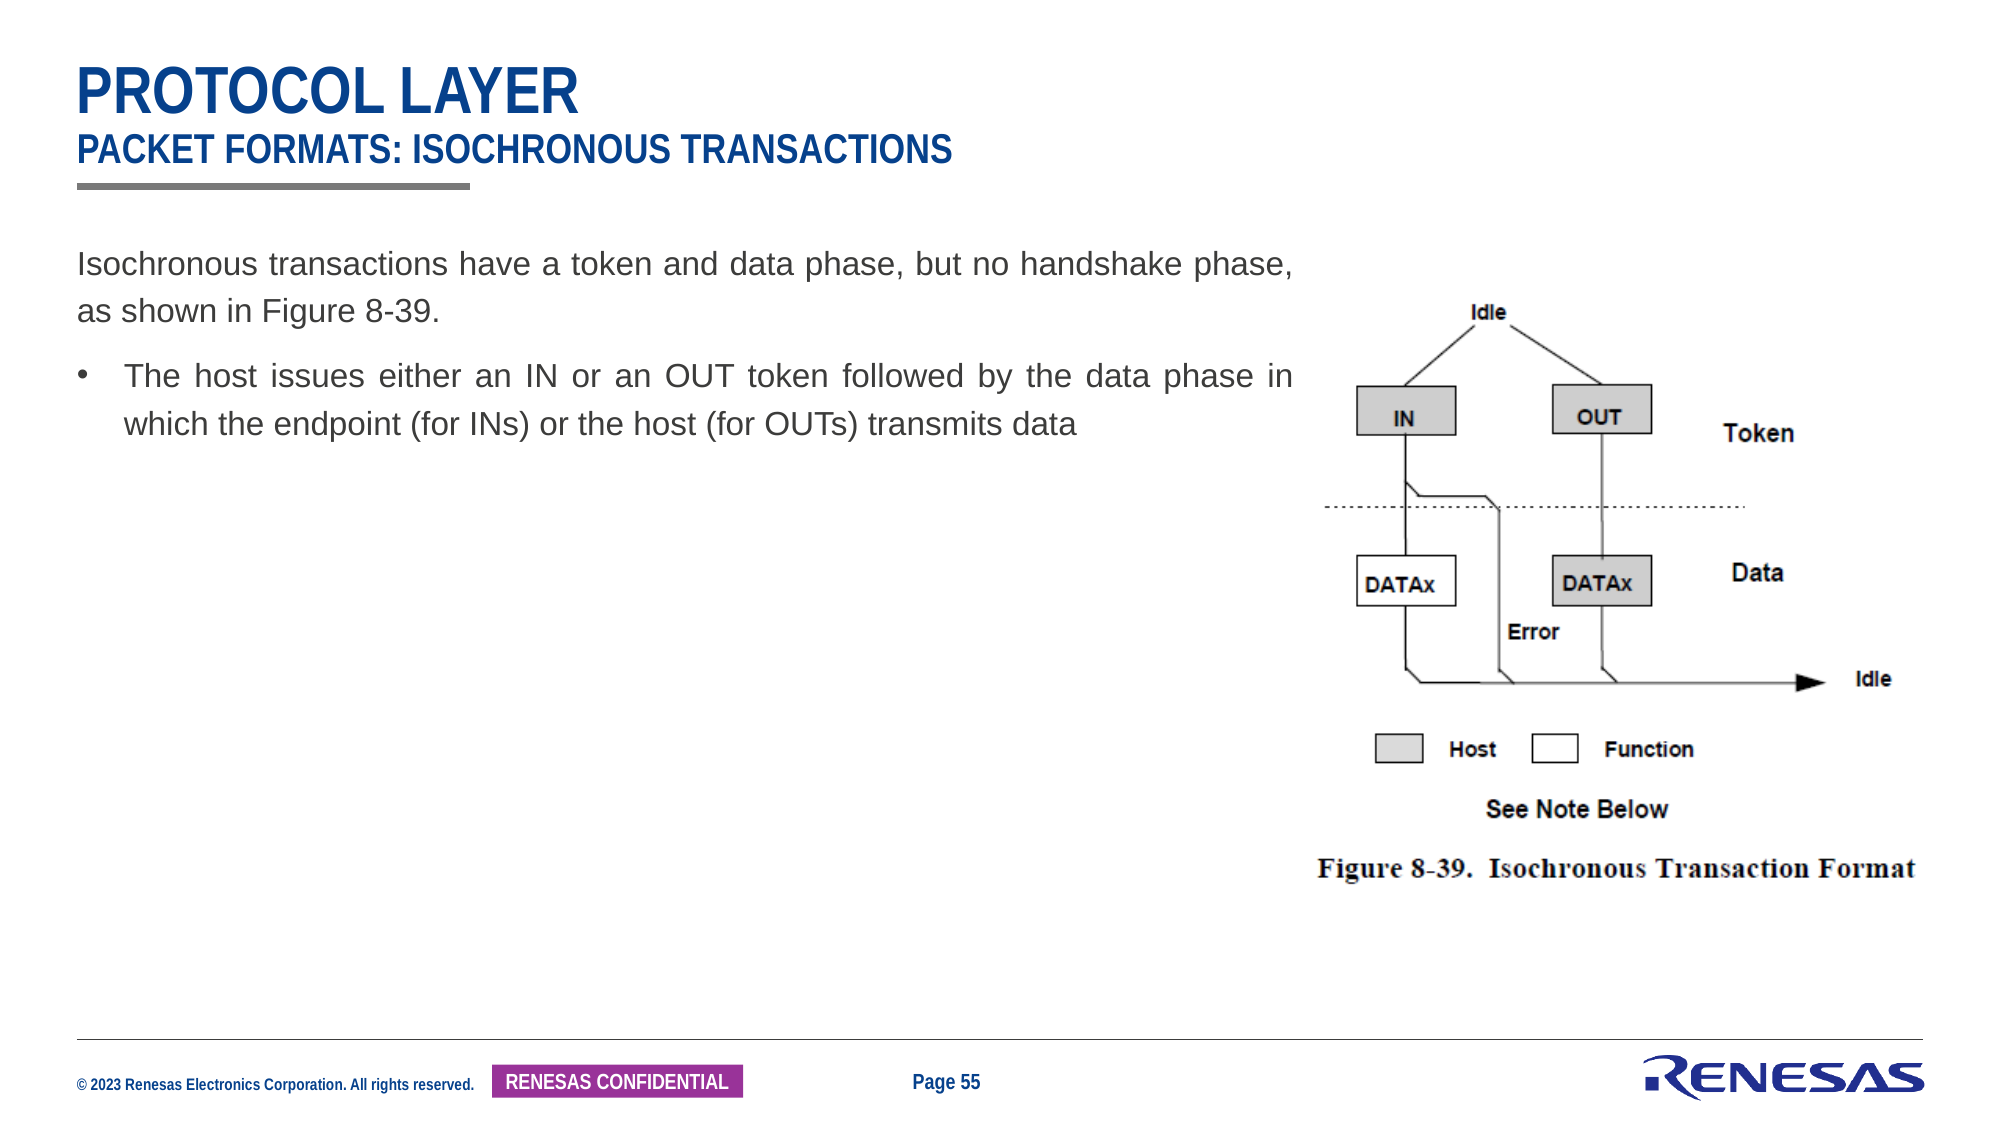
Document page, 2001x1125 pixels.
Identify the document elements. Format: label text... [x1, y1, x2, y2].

picture [1637, 1049, 1933, 1106]
list Isochronous transactions have a token and data phase, but no handshake phase, as shown in Figure 8-39. The host issues either an IN or an OUT token followed by the data phase in which the endpoint (for INs) or the host (for OUTs) transmits data [76, 233, 1296, 440]
title Protocol Layer Packet Formats: Isochronous Transactions [76, 54, 1922, 173]
picture [1308, 295, 1922, 892]
